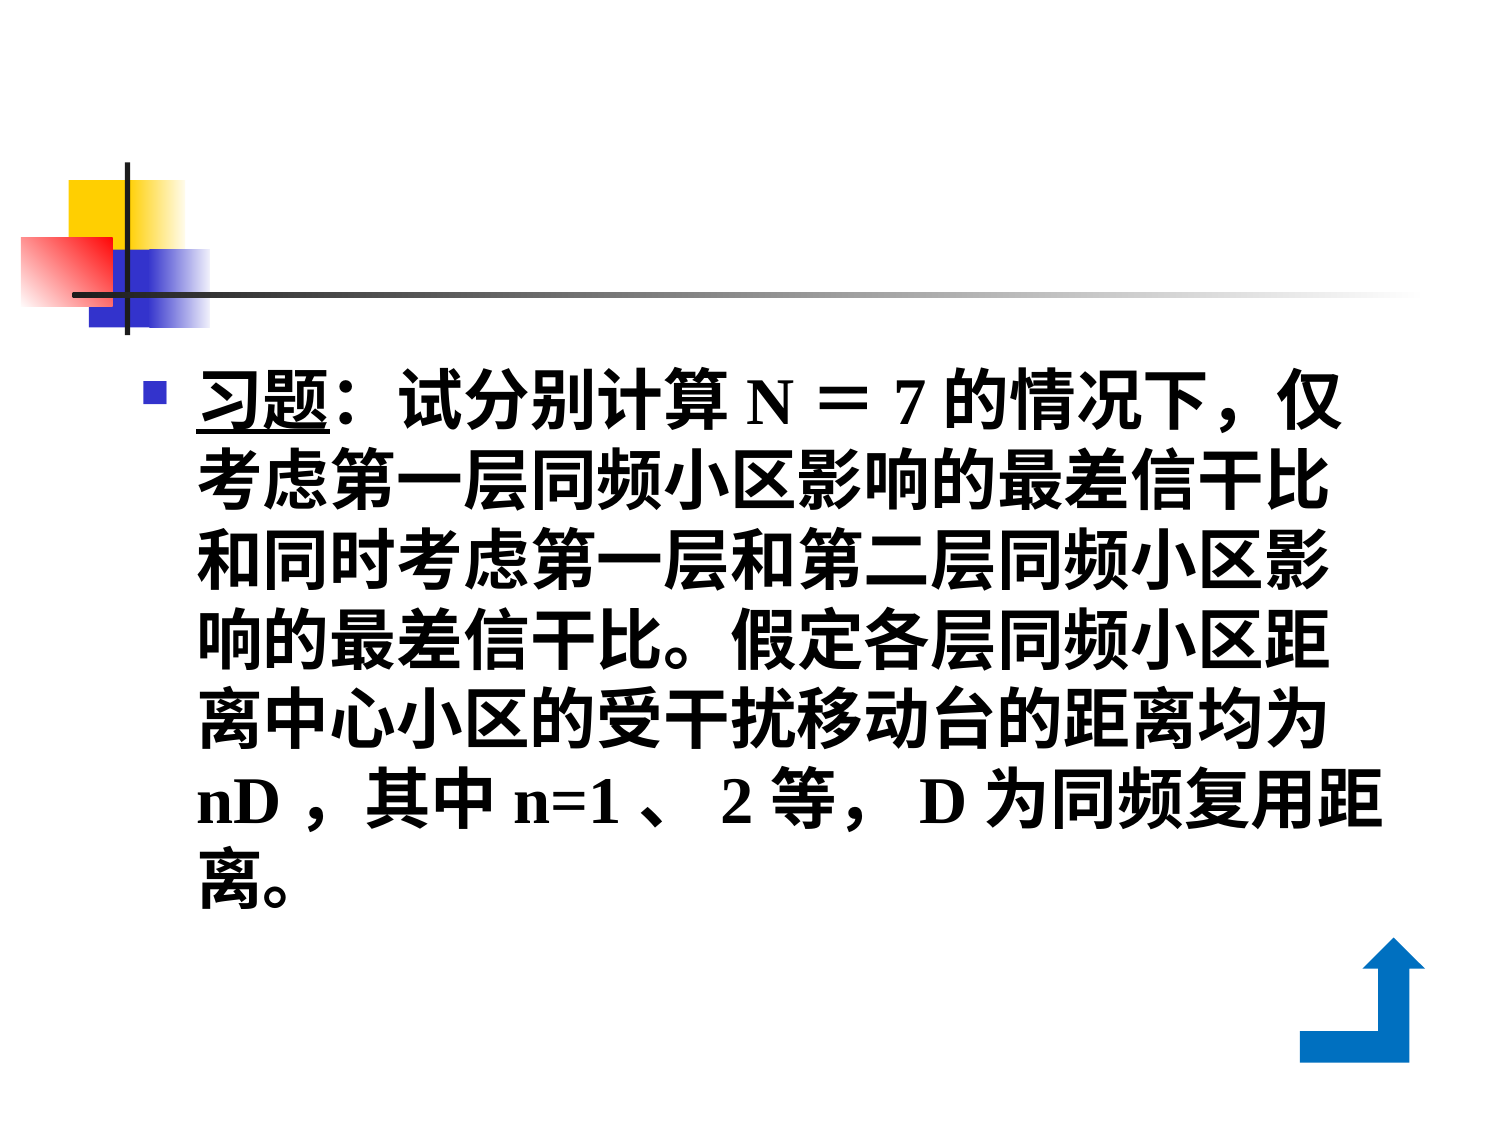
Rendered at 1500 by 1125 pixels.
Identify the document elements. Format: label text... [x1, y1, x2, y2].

list 习题：试分别计算N＝7的情况下，仅考虑第一层同频小区影响的最差信干比和同时考虑第一层和第二层同频小区影响的最差信干比。假定各层同频小区距离中心小区的受干扰移动台的距离均为nD，其中n=1、2等，D为同频复用距离。 [124, 349, 1401, 1026]
text_box [1297, 935, 1427, 1065]
